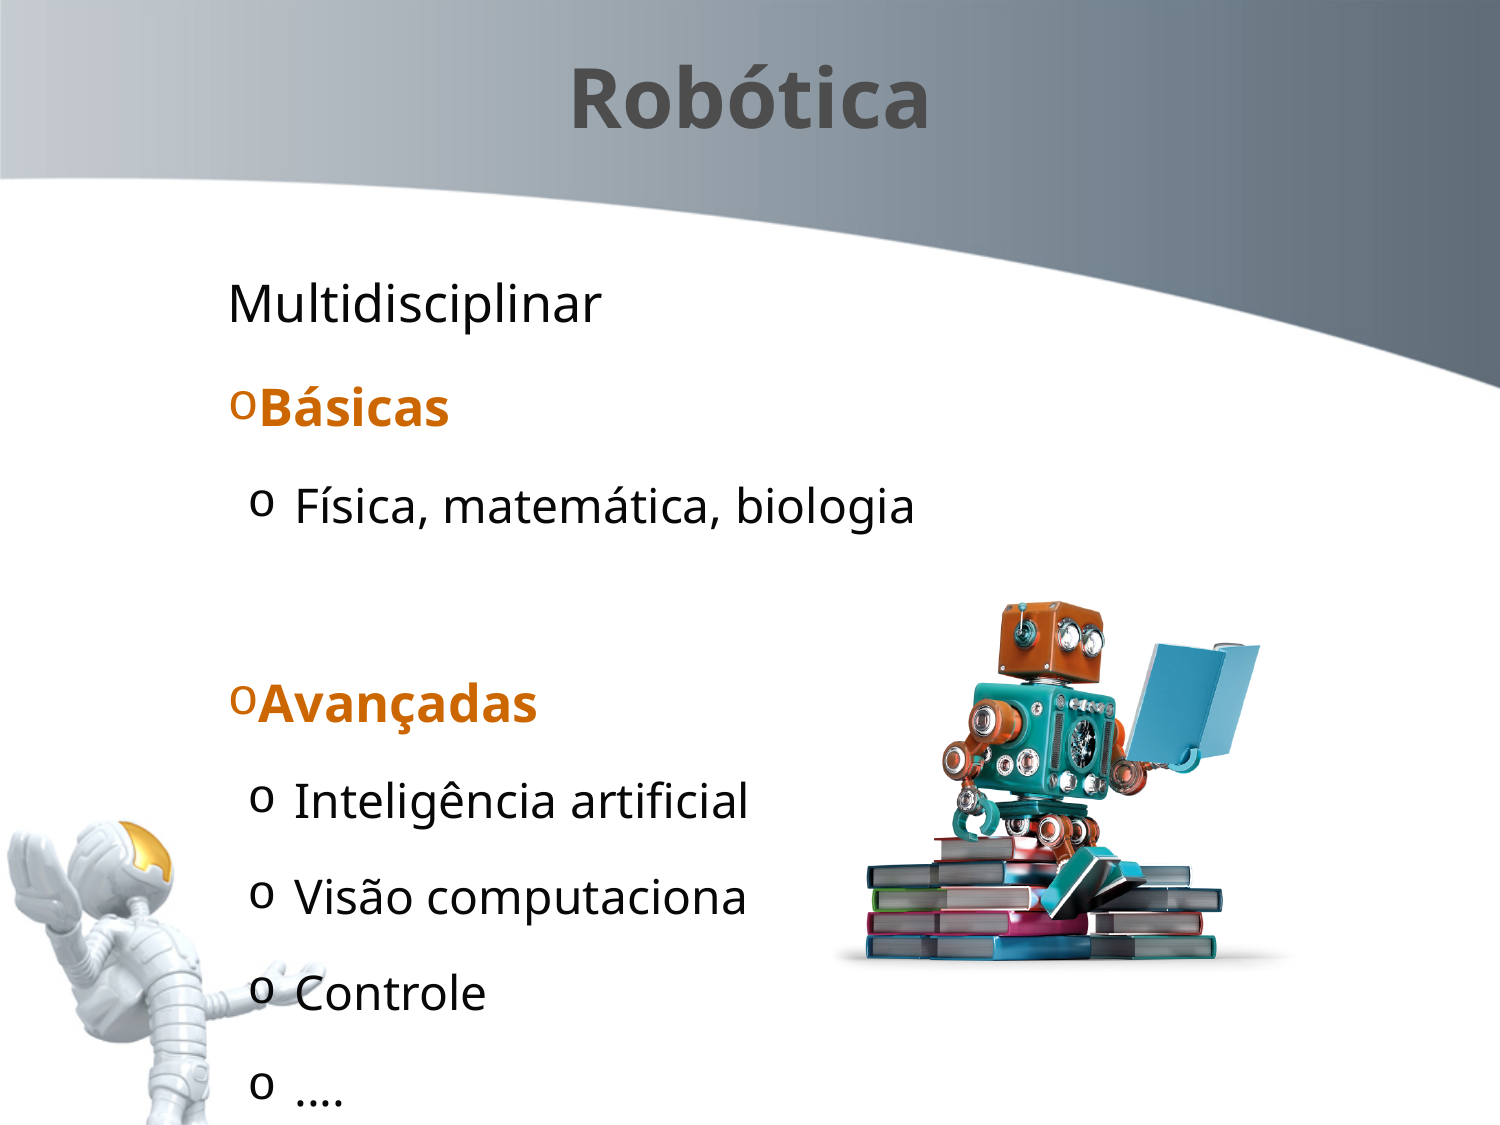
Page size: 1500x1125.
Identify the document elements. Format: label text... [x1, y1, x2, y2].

list Multidisciplinar Básicas Física, matemática, biologia Avançadas Inteligência artificial Visão computacional Controle .... [212, 231, 1424, 1024]
title Robótica [212, 53, 1288, 138]
picture [0, 0, 1500, 1125]
